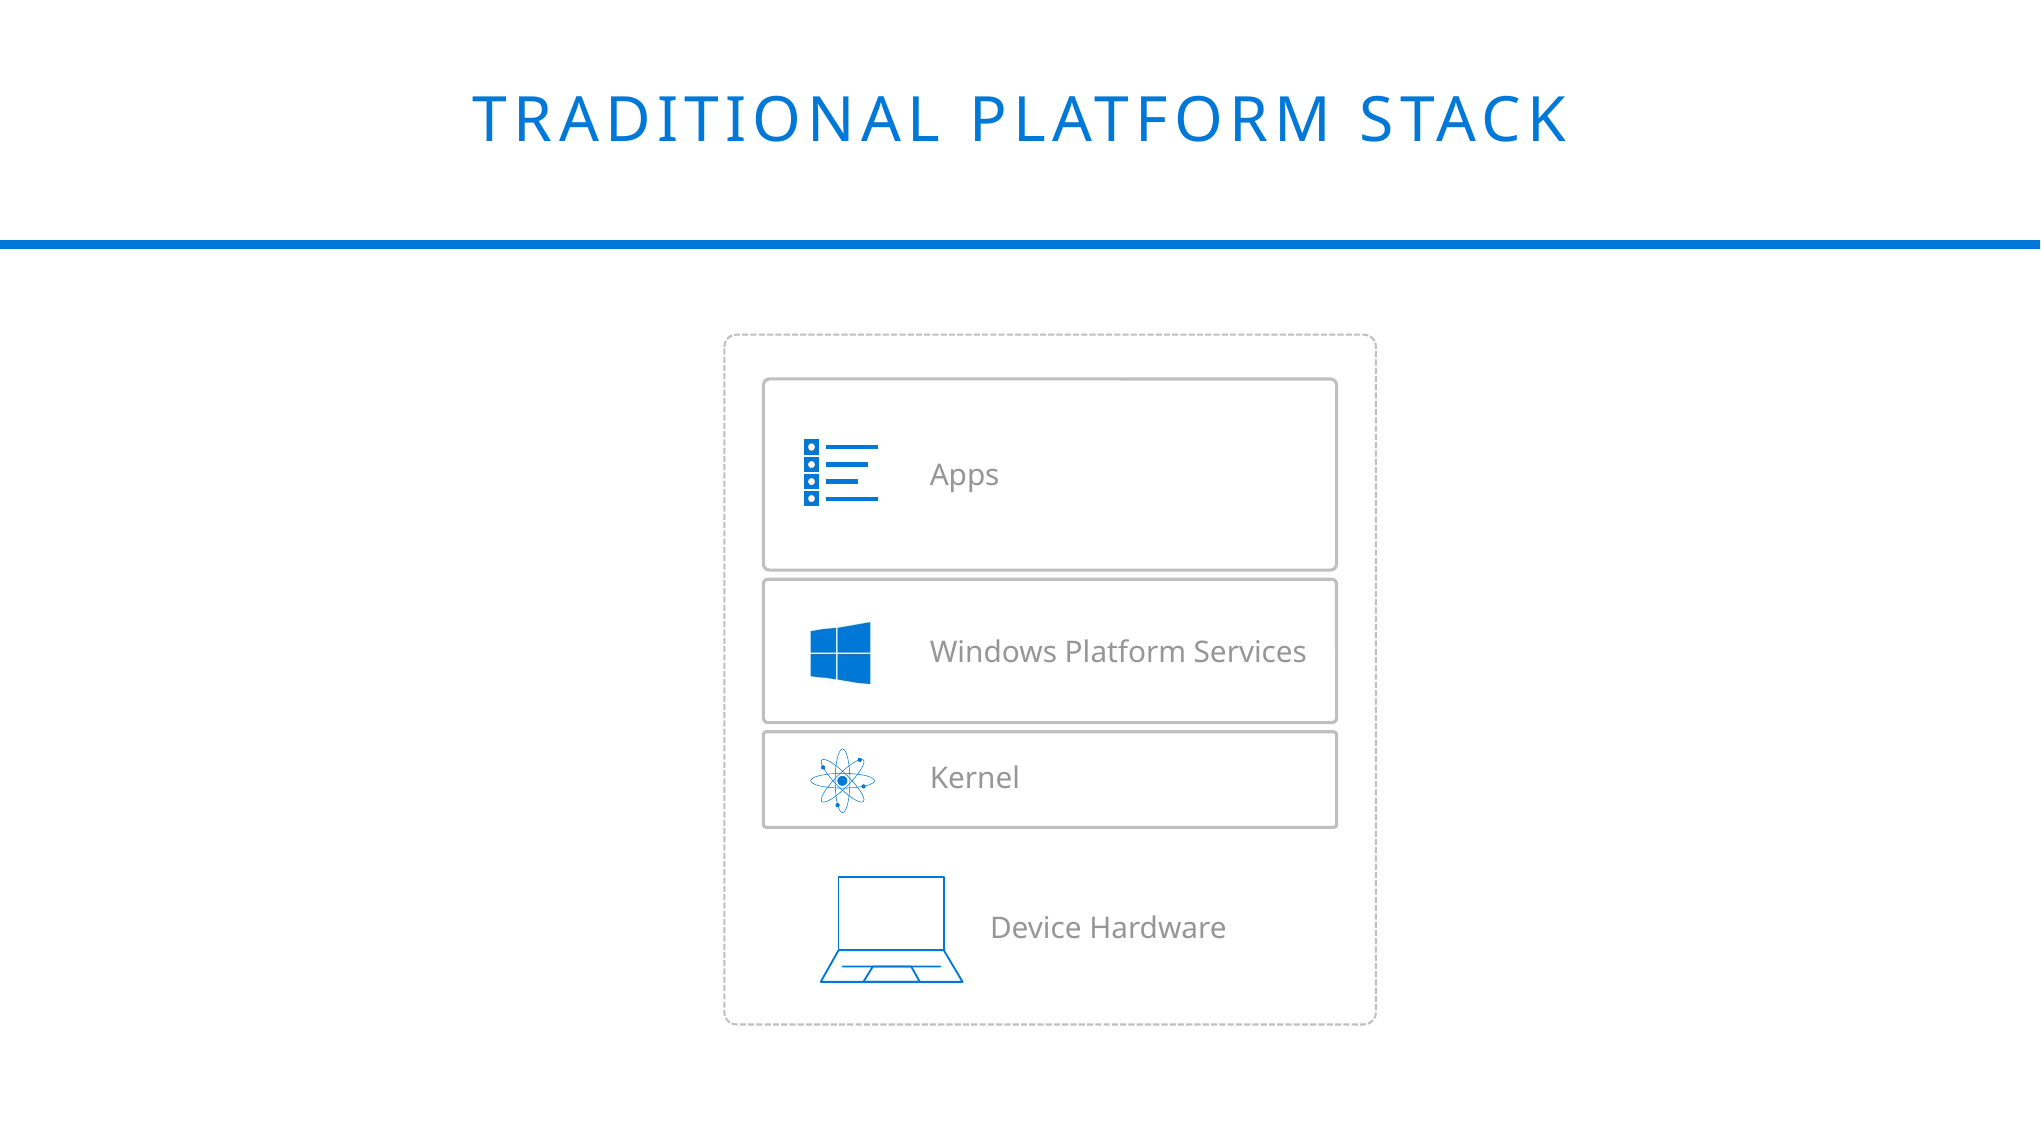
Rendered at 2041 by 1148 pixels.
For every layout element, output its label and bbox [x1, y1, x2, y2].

text_box [0, 0, 2041, 249]
text_box [724, 334, 1377, 1025]
